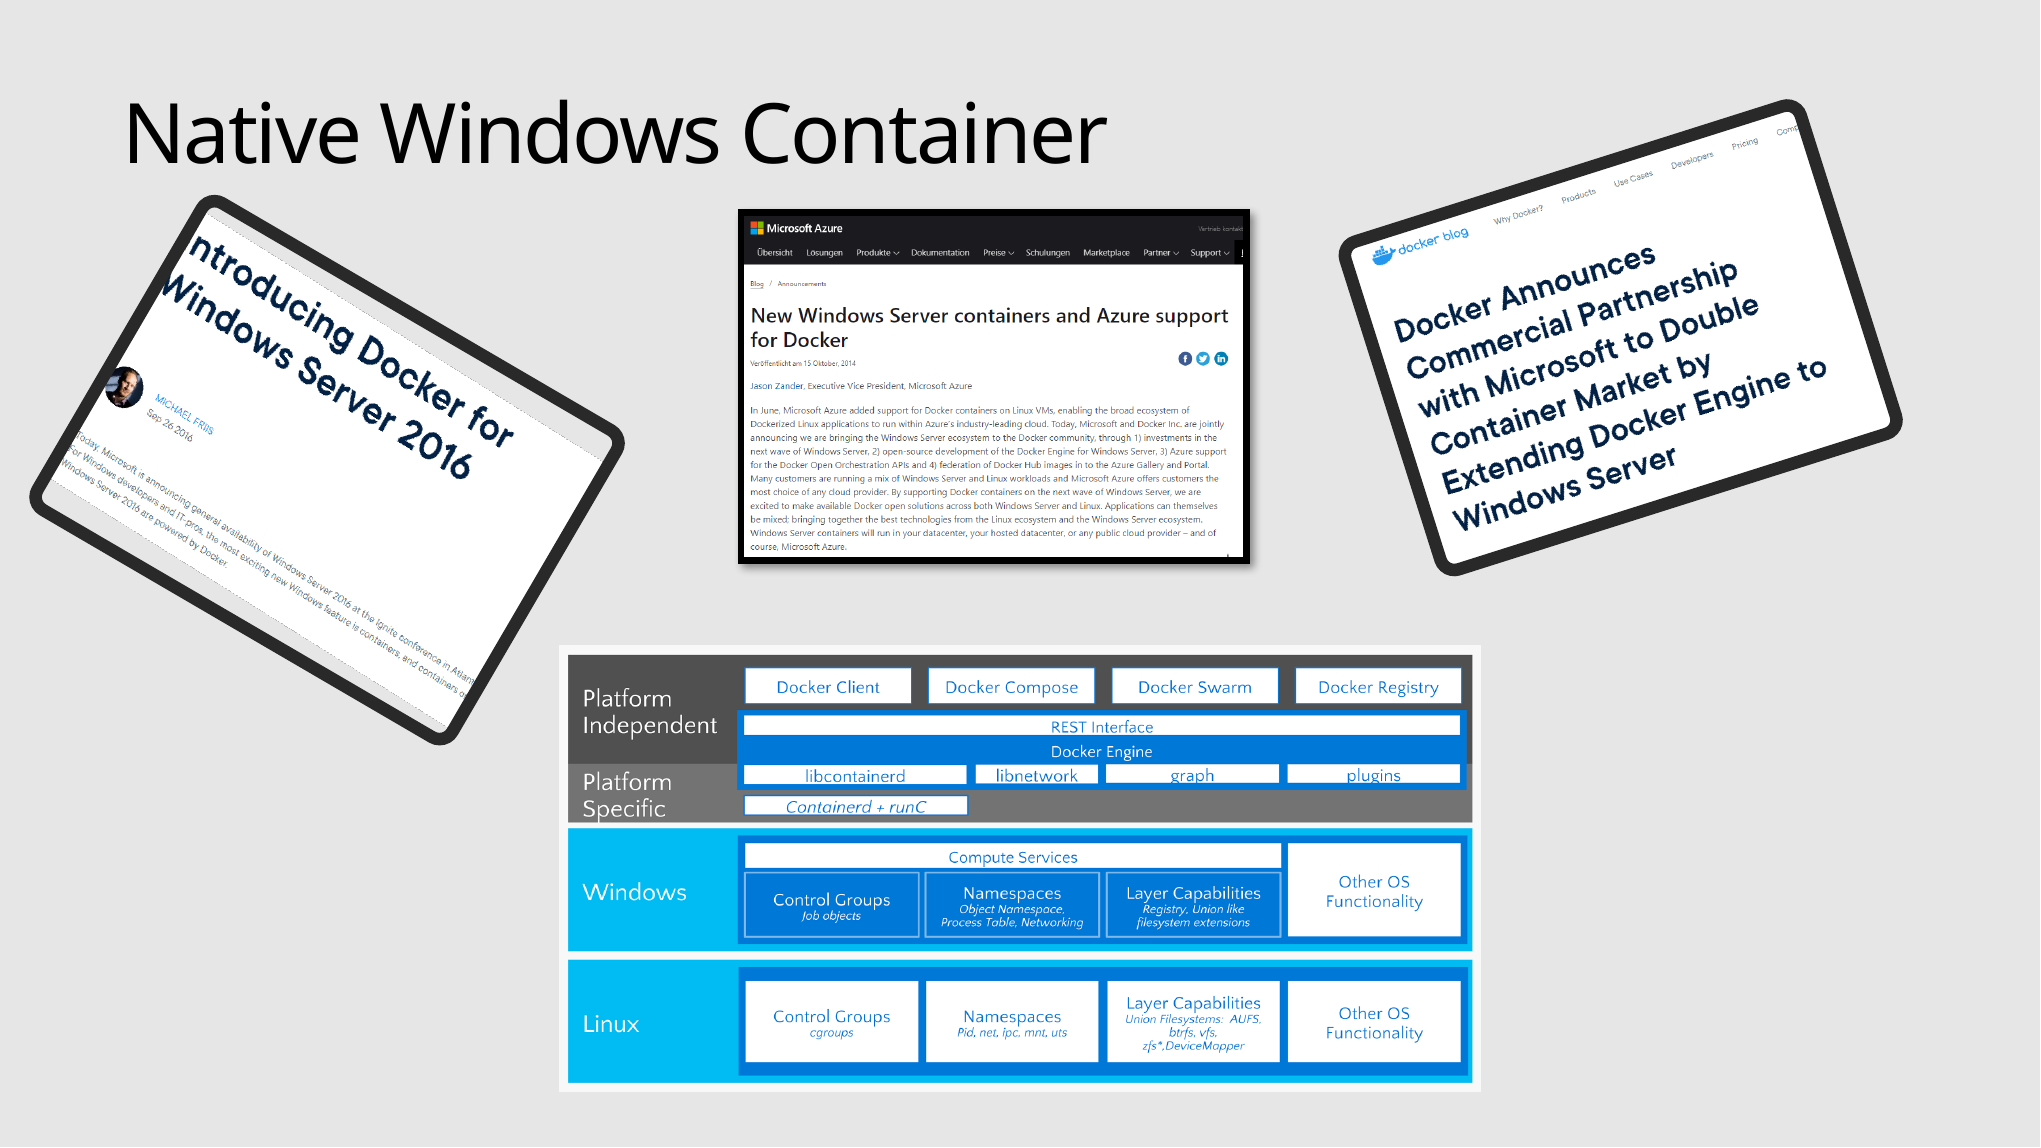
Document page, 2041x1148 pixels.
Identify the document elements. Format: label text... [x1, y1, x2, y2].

title Native Windows Container [98, 76, 1942, 170]
picture [743, 215, 1244, 558]
picture [1355, 117, 1888, 558]
picture [46, 213, 1481, 1092]
